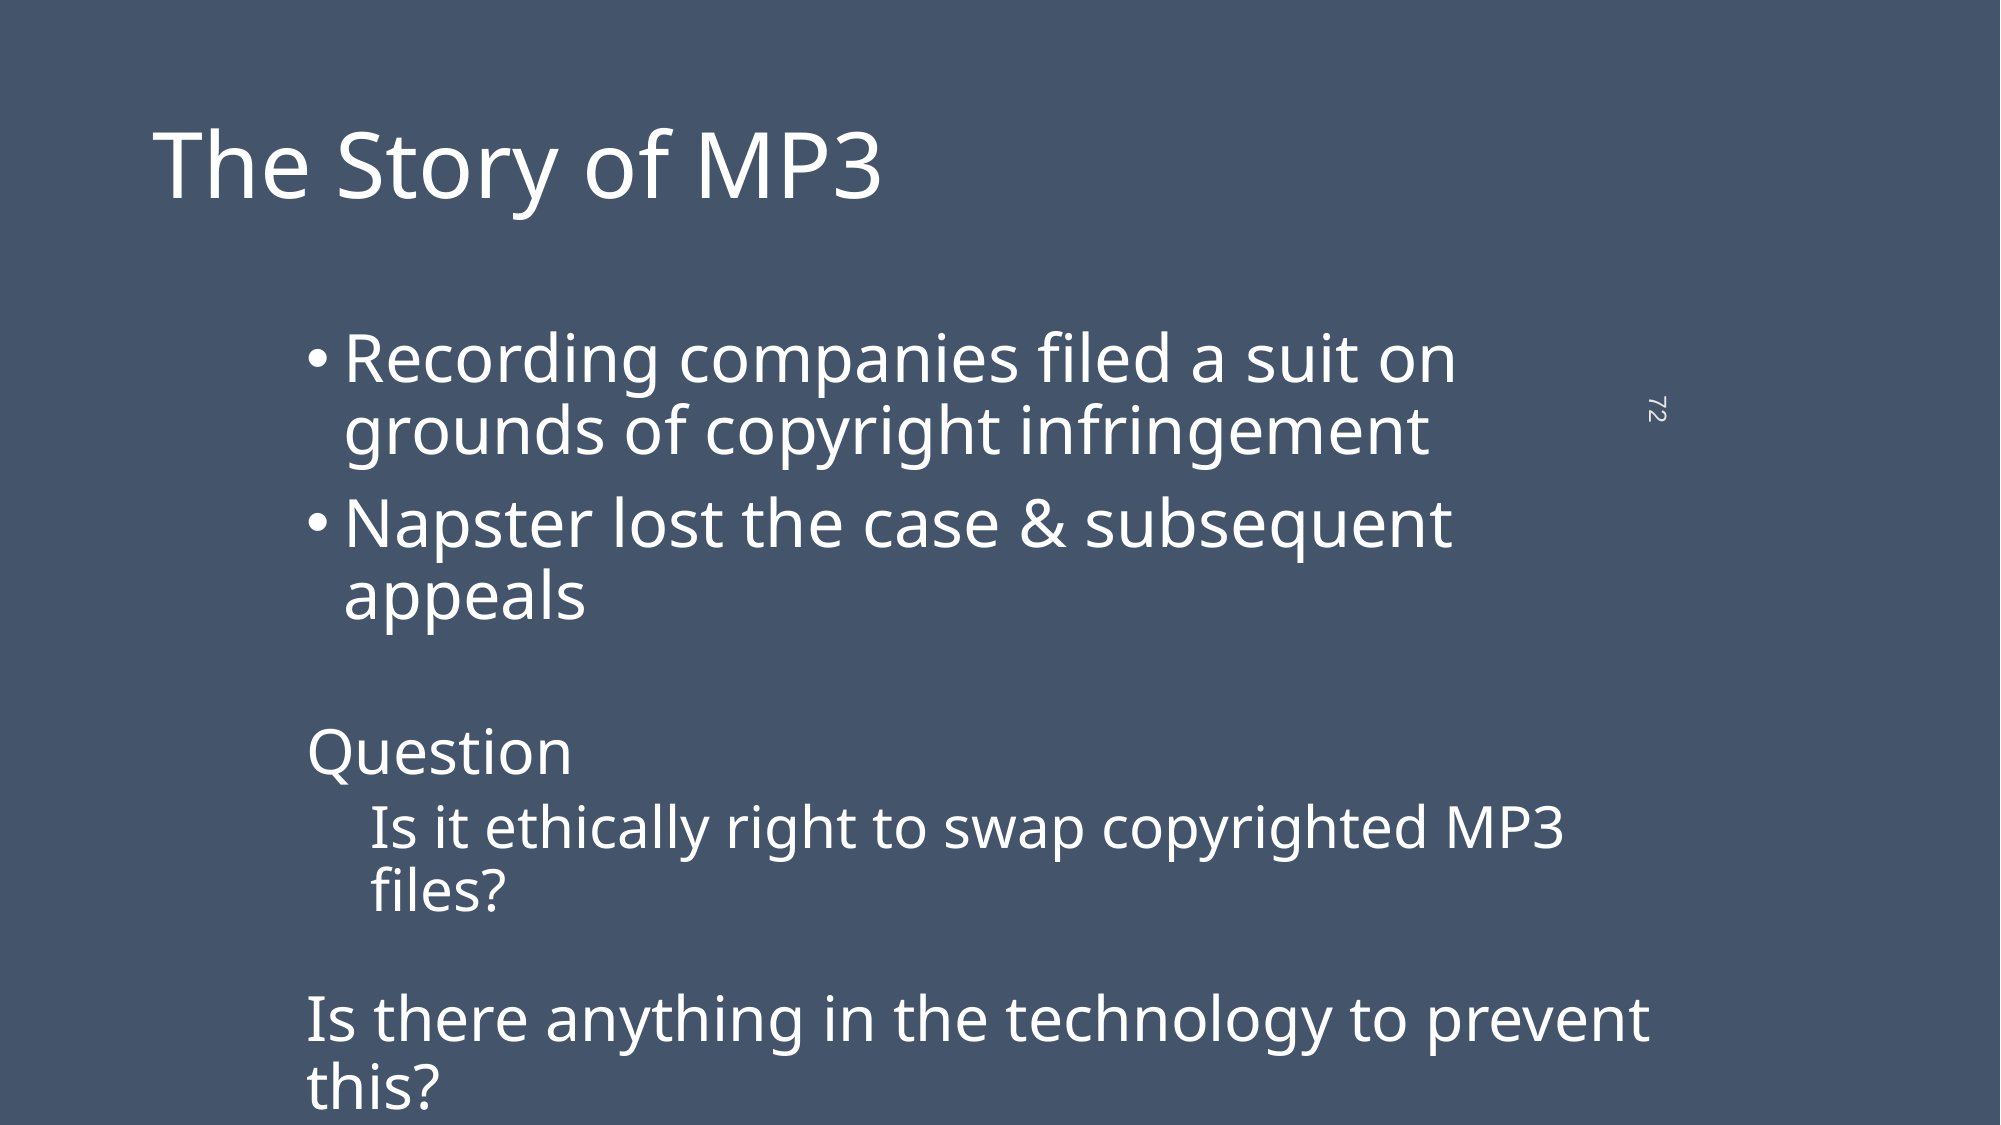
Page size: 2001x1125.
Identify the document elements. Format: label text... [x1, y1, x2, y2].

list Recording companies filed a suit on grounds of copyright infringement Napster lost the case & subsequent appeals Question Is it ethically right to swap copyrighted MP3 files? Is there anything in the technology to prevent this? [291, 317, 1675, 1038]
title The Story of MP3 [137, 59, 1863, 278]
slide_number 72 [1629, 380, 1690, 906]
